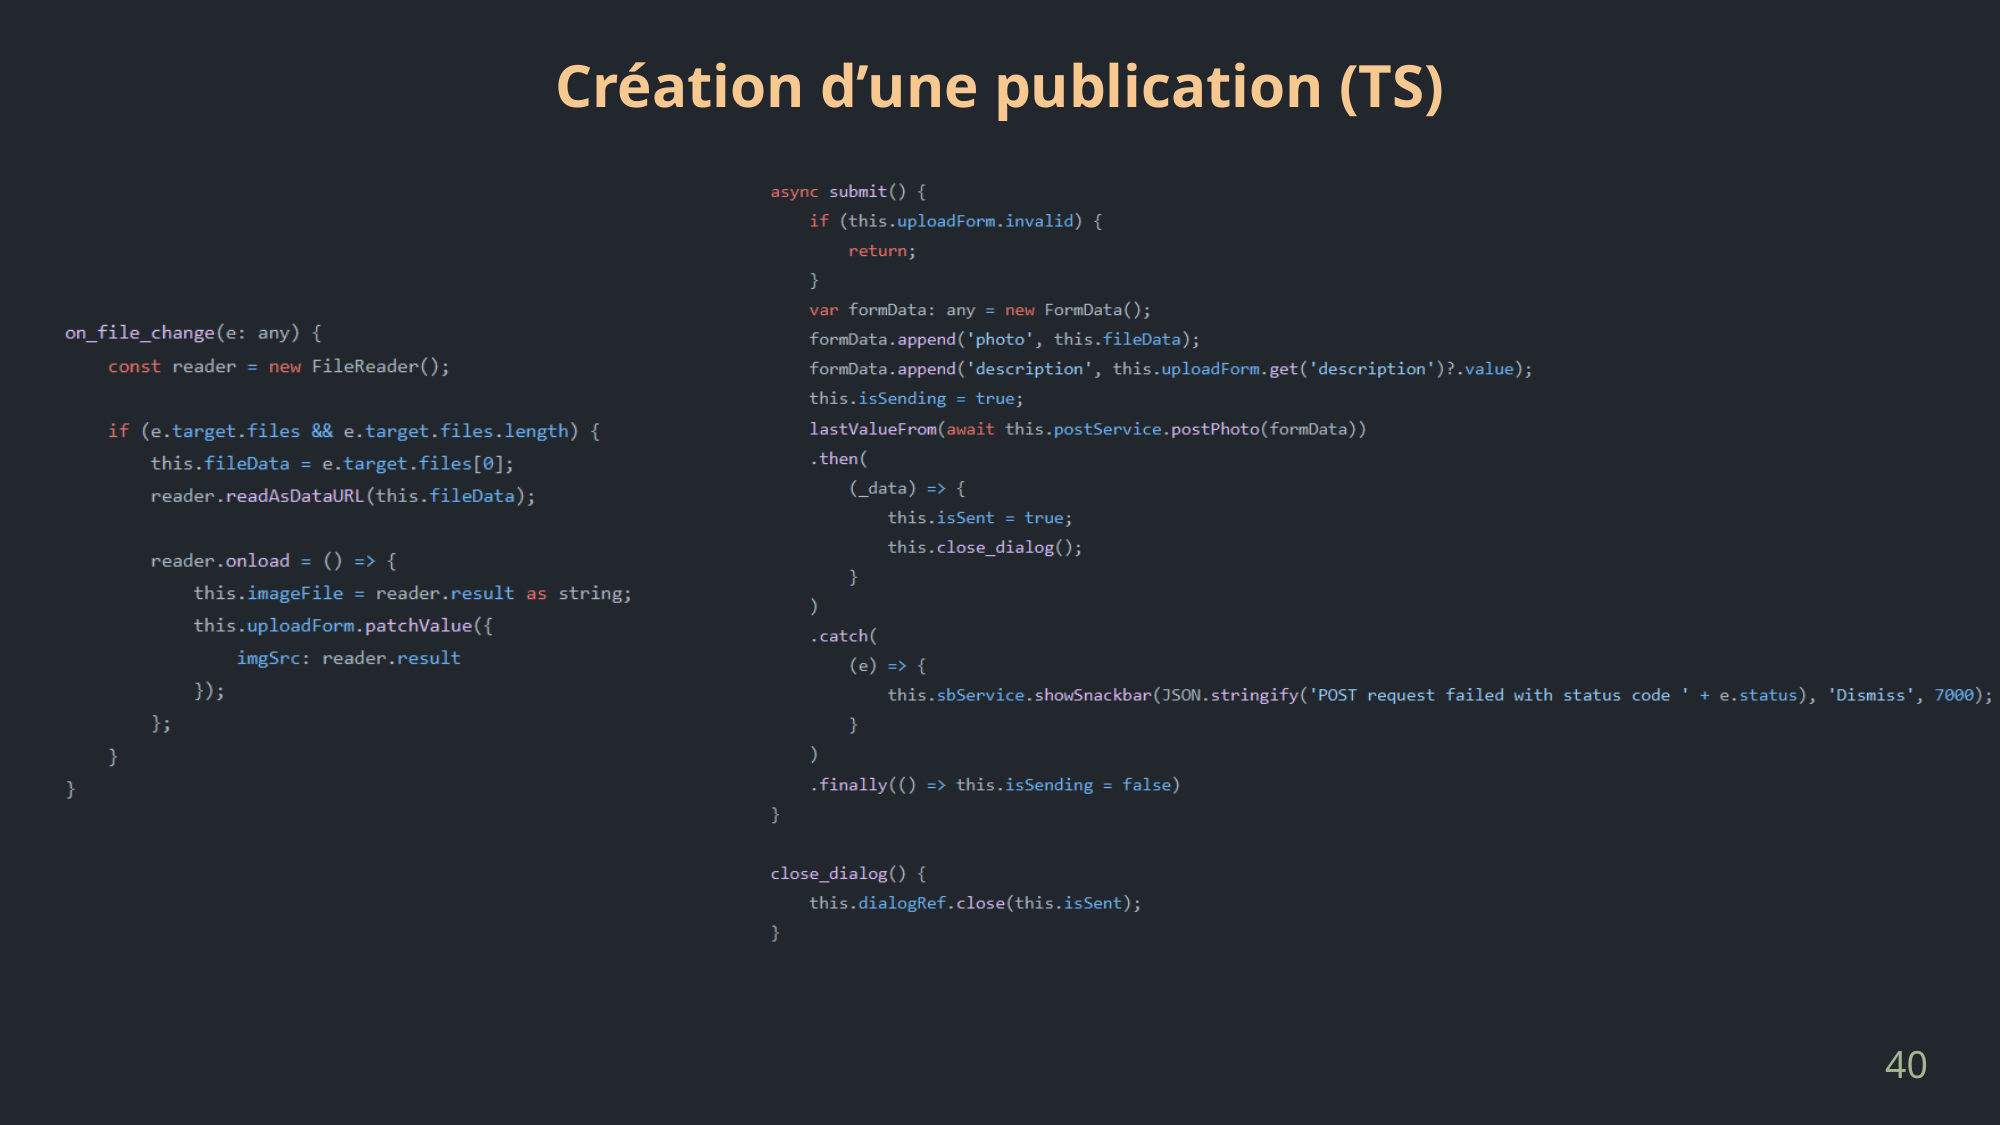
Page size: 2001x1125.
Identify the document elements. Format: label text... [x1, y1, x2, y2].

picture [762, 179, 2000, 946]
picture [56, 320, 640, 805]
text_box 40 [56, 1033, 1944, 1094]
title Création d’une publication (TS) [56, 53, 1944, 129]
